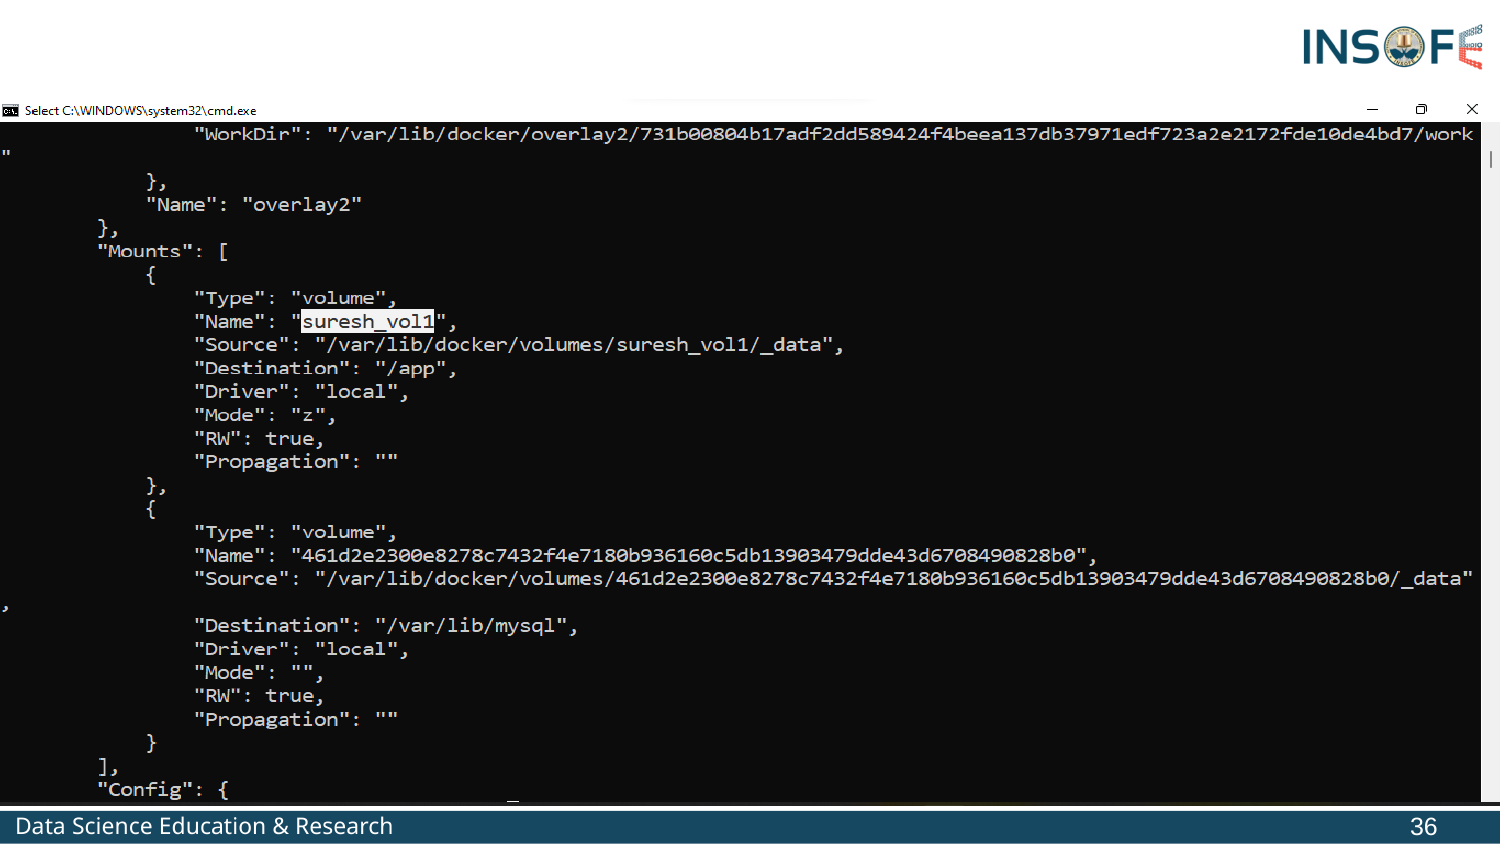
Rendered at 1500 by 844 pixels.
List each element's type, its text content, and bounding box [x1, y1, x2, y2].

picture [1303, 23, 1483, 70]
picture [0, 99, 1500, 806]
slide_number 36 [1403, 814, 1444, 843]
footer Data Science Education & Research [12, 814, 404, 844]
